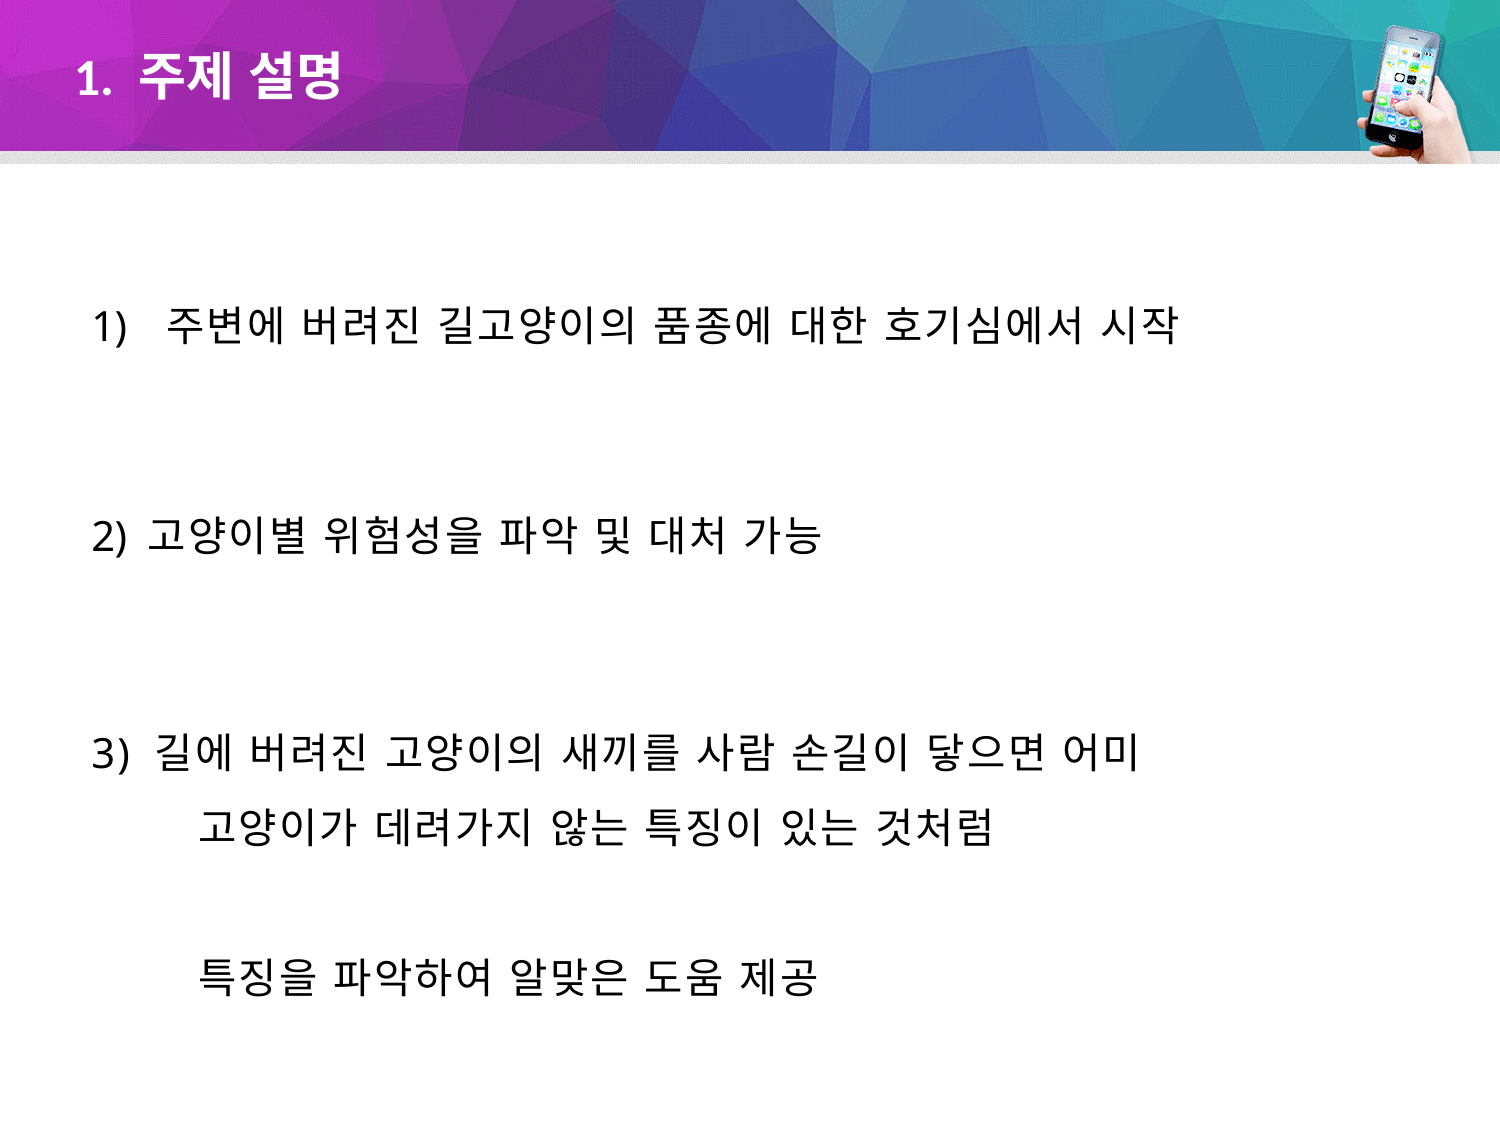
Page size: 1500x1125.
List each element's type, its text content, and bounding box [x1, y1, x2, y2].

text_box 주변에 버려진 길고양이의 품종에 대한 호기심에서 시작 고양이별 위험성을 파악 및 대처 가능 3) 길에 버려진 고양이의 새끼를 사람 손길이 닿으면 어미 고양이가 데려가지 않는 특징이 있는 것처럼 특징을 파악하여 알맞은 도움 제공 [76, 267, 1329, 1125]
picture [0, 0, 1500, 1125]
title 1. 주제 설명 [58, 12, 1442, 138]
